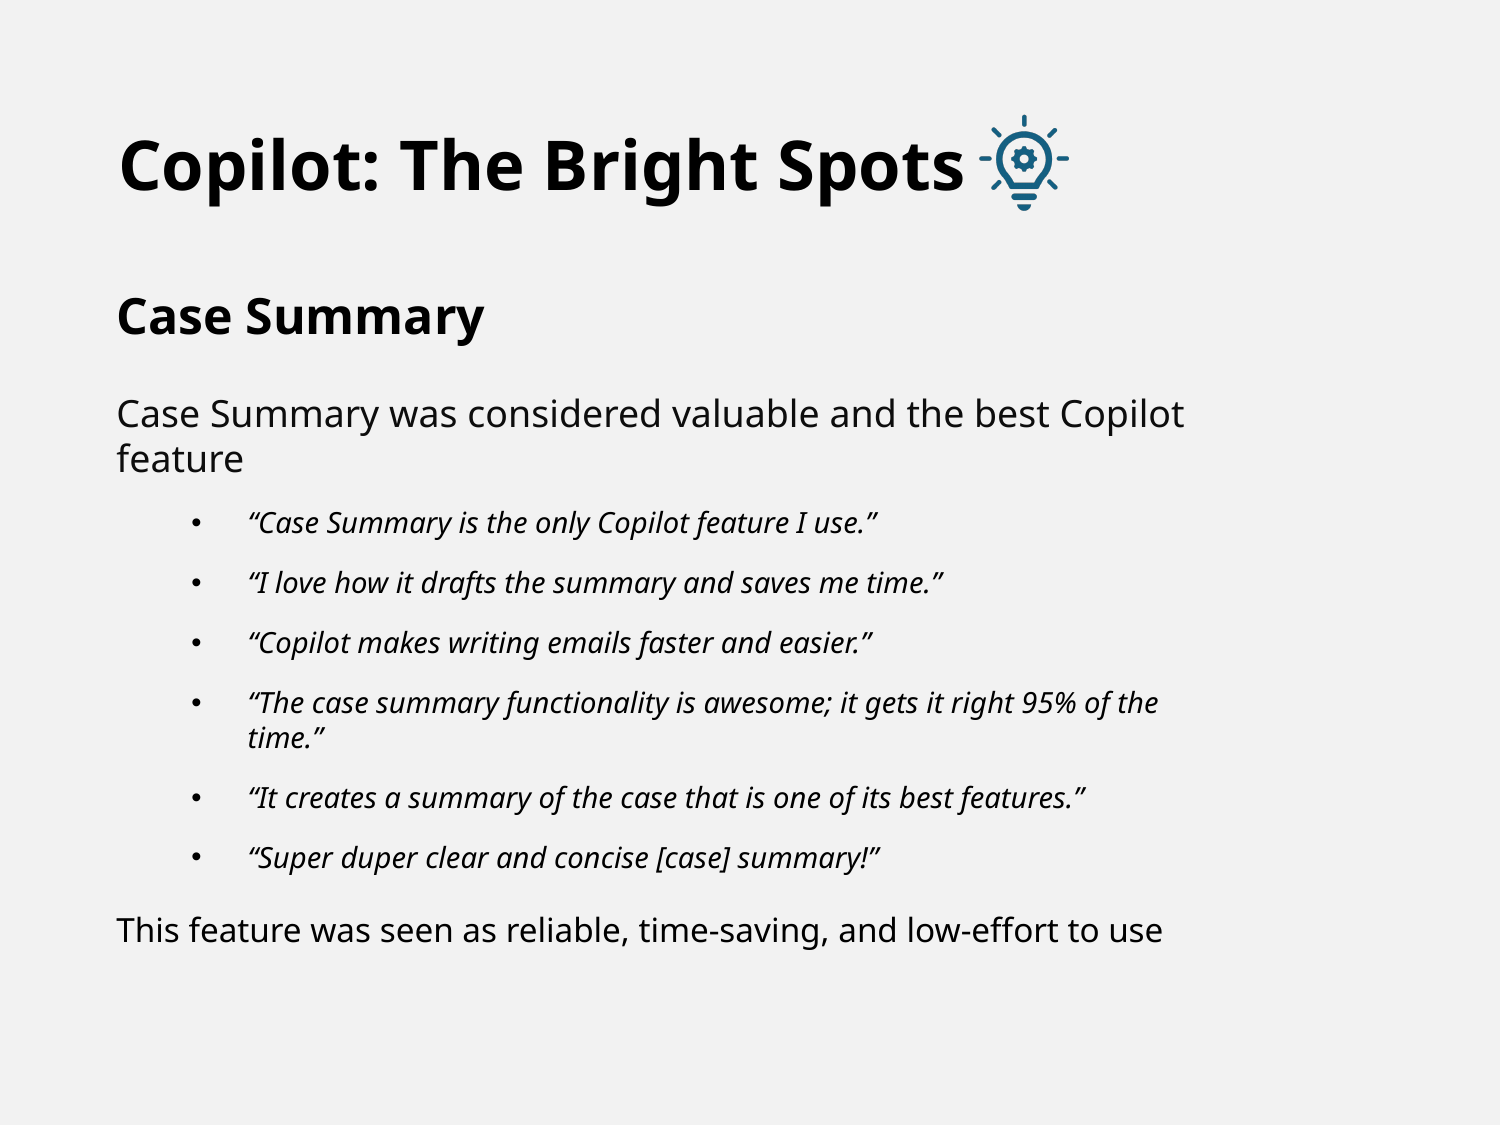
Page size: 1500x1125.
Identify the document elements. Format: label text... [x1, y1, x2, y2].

picture [971, 109, 1079, 218]
text_box Case Summary Case Summary was considered valuable and the best Copilot feature “Case Summary is the only Copilot feature I use.” “I love how it drafts the summary and saves me time.” “Copilot makes writing emails faster and easier.” “The case summary functionality is awesome; it gets it right 95% of the time.” “It creates a summary of the case that is one of its best features.” “Super duper clear and concise [case] summary!” This feature was seen as reliable, time-saving, and low-effort to use [101, 277, 1242, 1027]
title Copilot: The Bright Spots [103, 59, 1397, 278]
